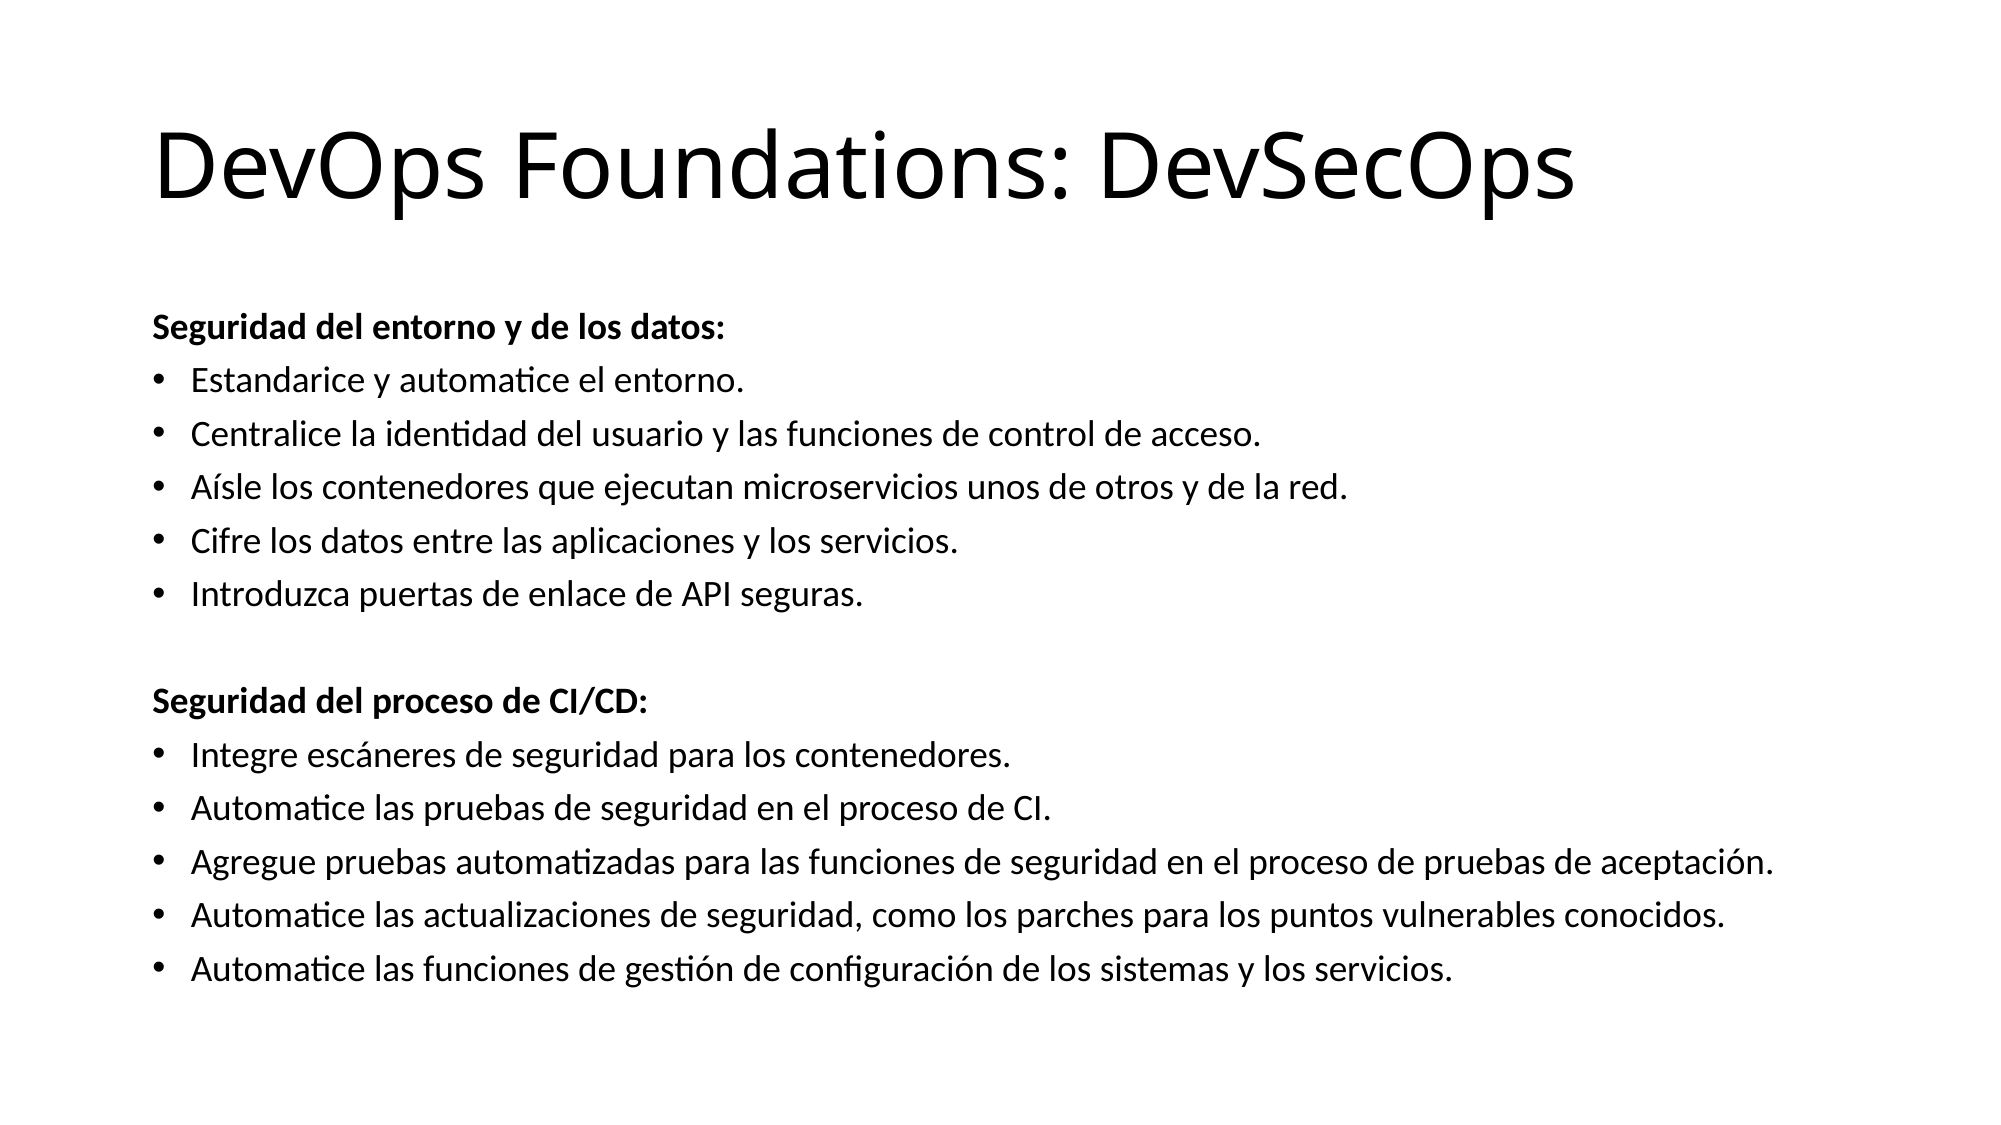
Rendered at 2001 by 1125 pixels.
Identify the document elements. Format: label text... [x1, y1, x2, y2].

list Seguridad del entorno y de los datos: Estandarice y automatice el entorno. Centralice la identidad del usuario y las funciones de control de acceso. Aísle los contenedores que ejecutan microservicios unos de otros y de la red. Cifre los datos entre las aplicaciones y los servicios. Introduzca puertas de enlace de API seguras. Seguridad del proceso de CI/CD: Integre escáneres de seguridad para los contenedores. Automatice las pruebas de seguridad en el proceso de CI. Agregue pruebas automatizadas para las funciones de seguridad en el proceso de pruebas de aceptación. Automatice las actualizaciones de seguridad, como los parches para los puntos vulnerables conocidos. Automatice las funciones de gestión de configuración de los sistemas y los servicios. [137, 299, 1863, 1014]
title DevOps Foundations: DevSecOps [137, 59, 1863, 278]
